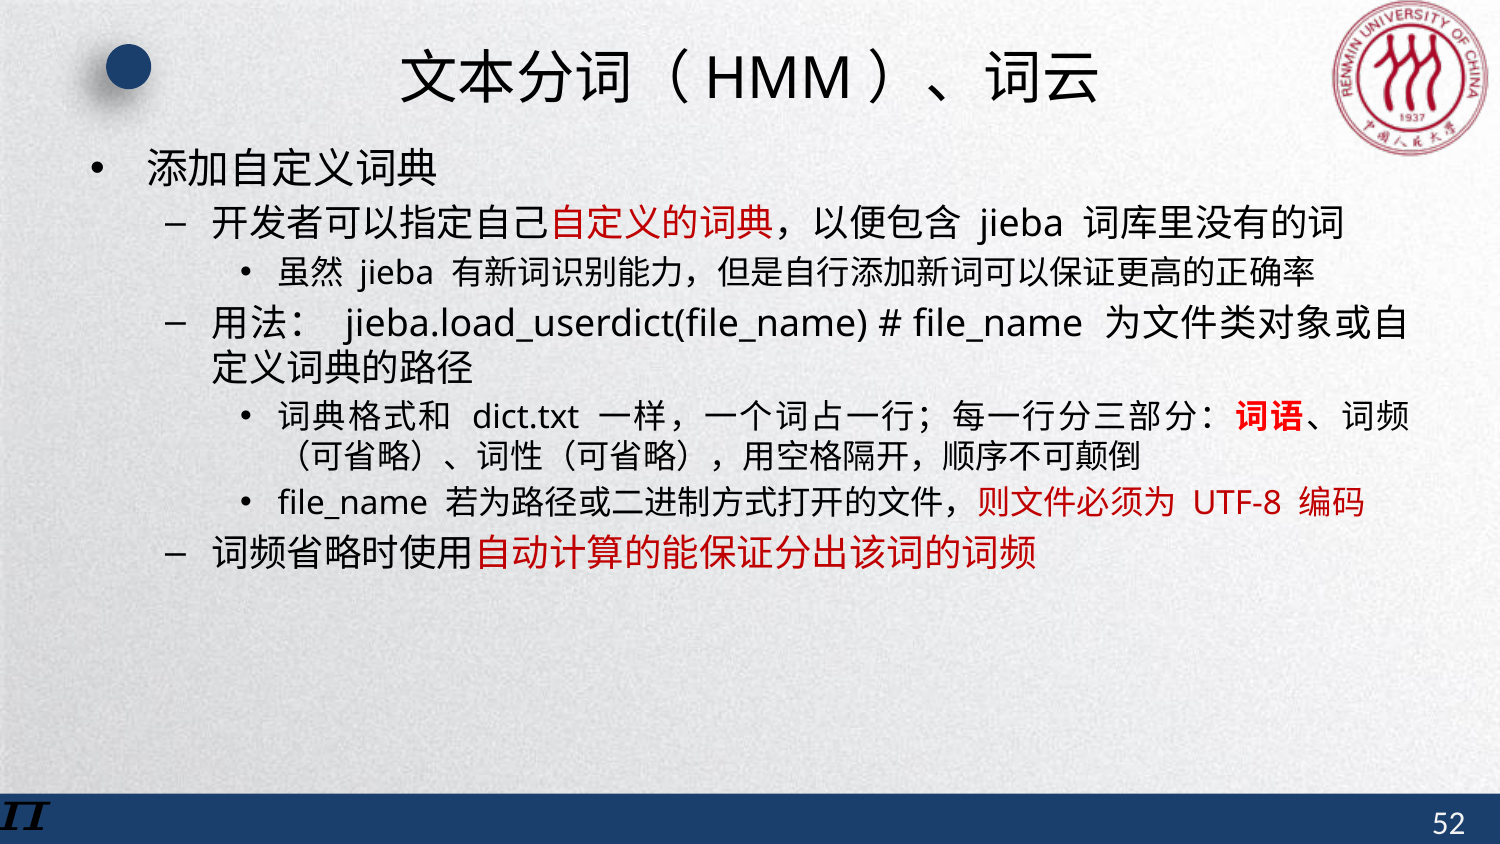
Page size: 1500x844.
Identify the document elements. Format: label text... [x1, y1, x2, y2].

picture [0, 0, 1500, 793]
title 文本分词（HMM）、词云 [75, 33, 1425, 116]
list 添加自定义词典 开发者可以指定自己自定义的词典，以便包含 jieba 词库里没有的词 虽然 jieba 有新词识别能力，但是自行添加新词可以保证更高的正确率 用法： jieba.load_userdict(file_name) # file_name 为文件类对象或自定义词典的路径 词典格式和 dict.txt 一样，一个词占一行；每一行分三部分：词语、词频（可省略）、词性（可省略），用空格隔开，顺序不可颠倒 file_name 若为路径或二进制方式打开的文件，则文件必须为 UTF-8 编码 词频省略时使用自动计算的能保证分出该词的词频 [75, 134, 1425, 781]
